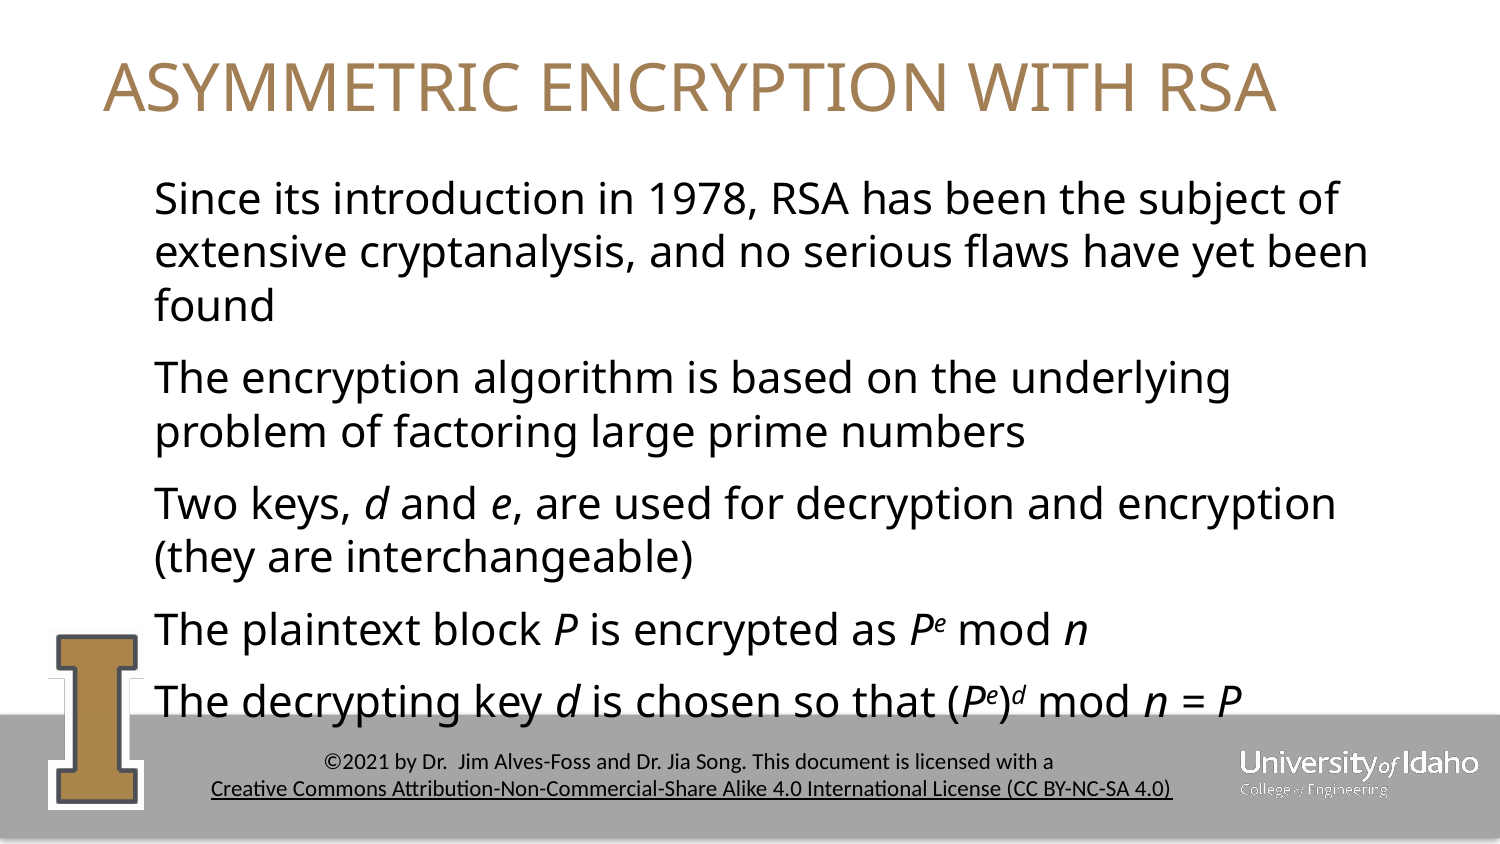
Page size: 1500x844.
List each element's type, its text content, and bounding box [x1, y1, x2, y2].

picture [1118, 658, 1500, 844]
list Since its introduction in 1978, RSA has been the subject of extensive cryptanalysis, and no serious flaws have yet been found The encryption algorithm is based on the underlying problem of factoring large prime numbers Two keys, d and e, are used for decryption and encryption (they are interchangeable) The plaintext block P is encrypted as Pe mod n The decrypting key d is chosen so that (Pe)d mod n = P [154, 169, 1397, 760]
title ASYMMETRIC ENCRYPTION WITH RSA [103, 44, 1397, 158]
picture [48, 627, 144, 810]
